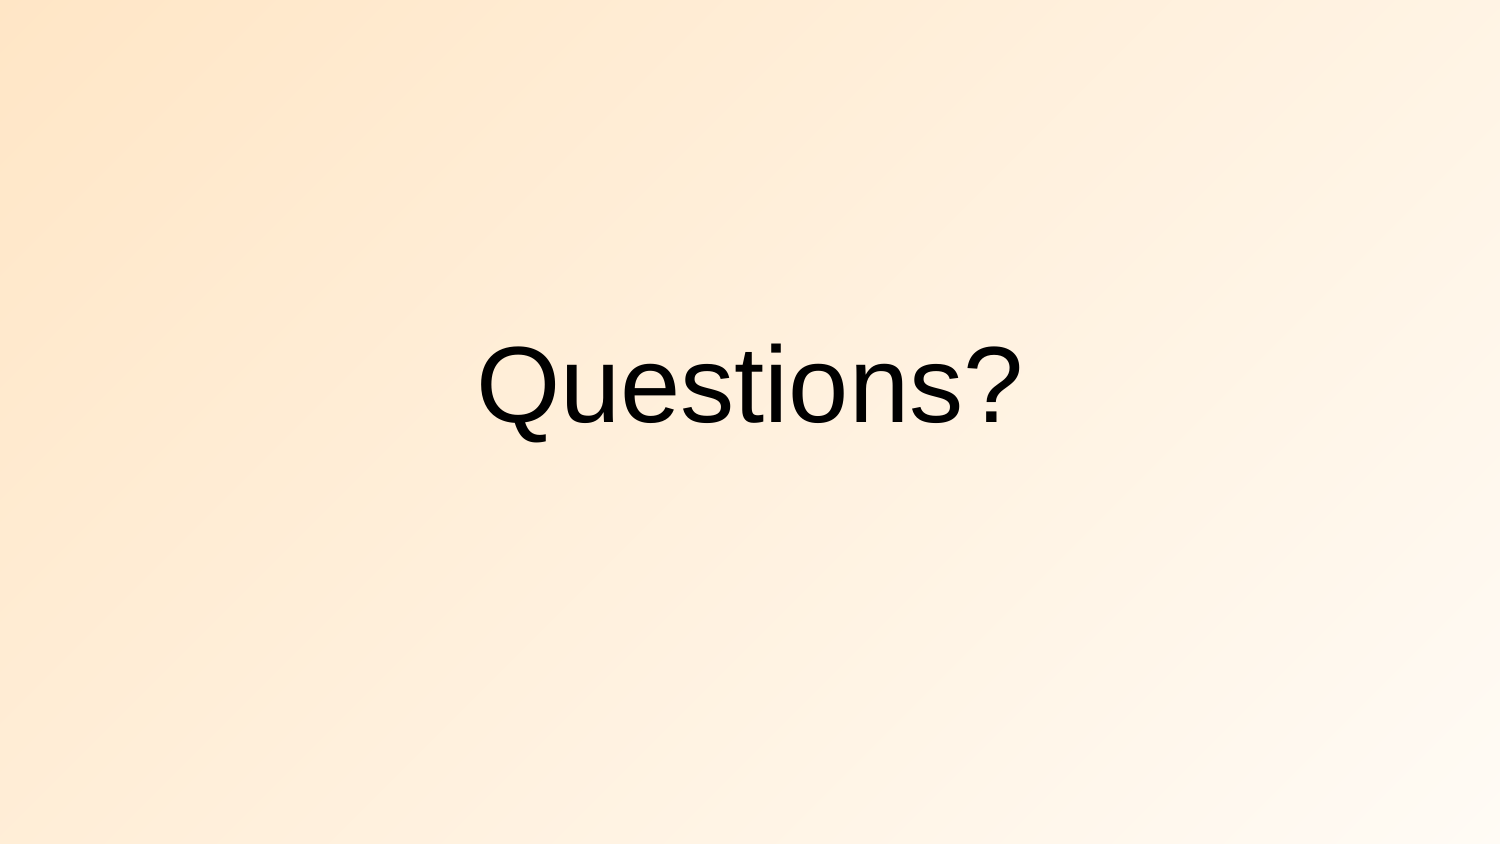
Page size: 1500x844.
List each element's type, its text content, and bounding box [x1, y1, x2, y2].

title Questions? [51, 122, 1449, 459]
